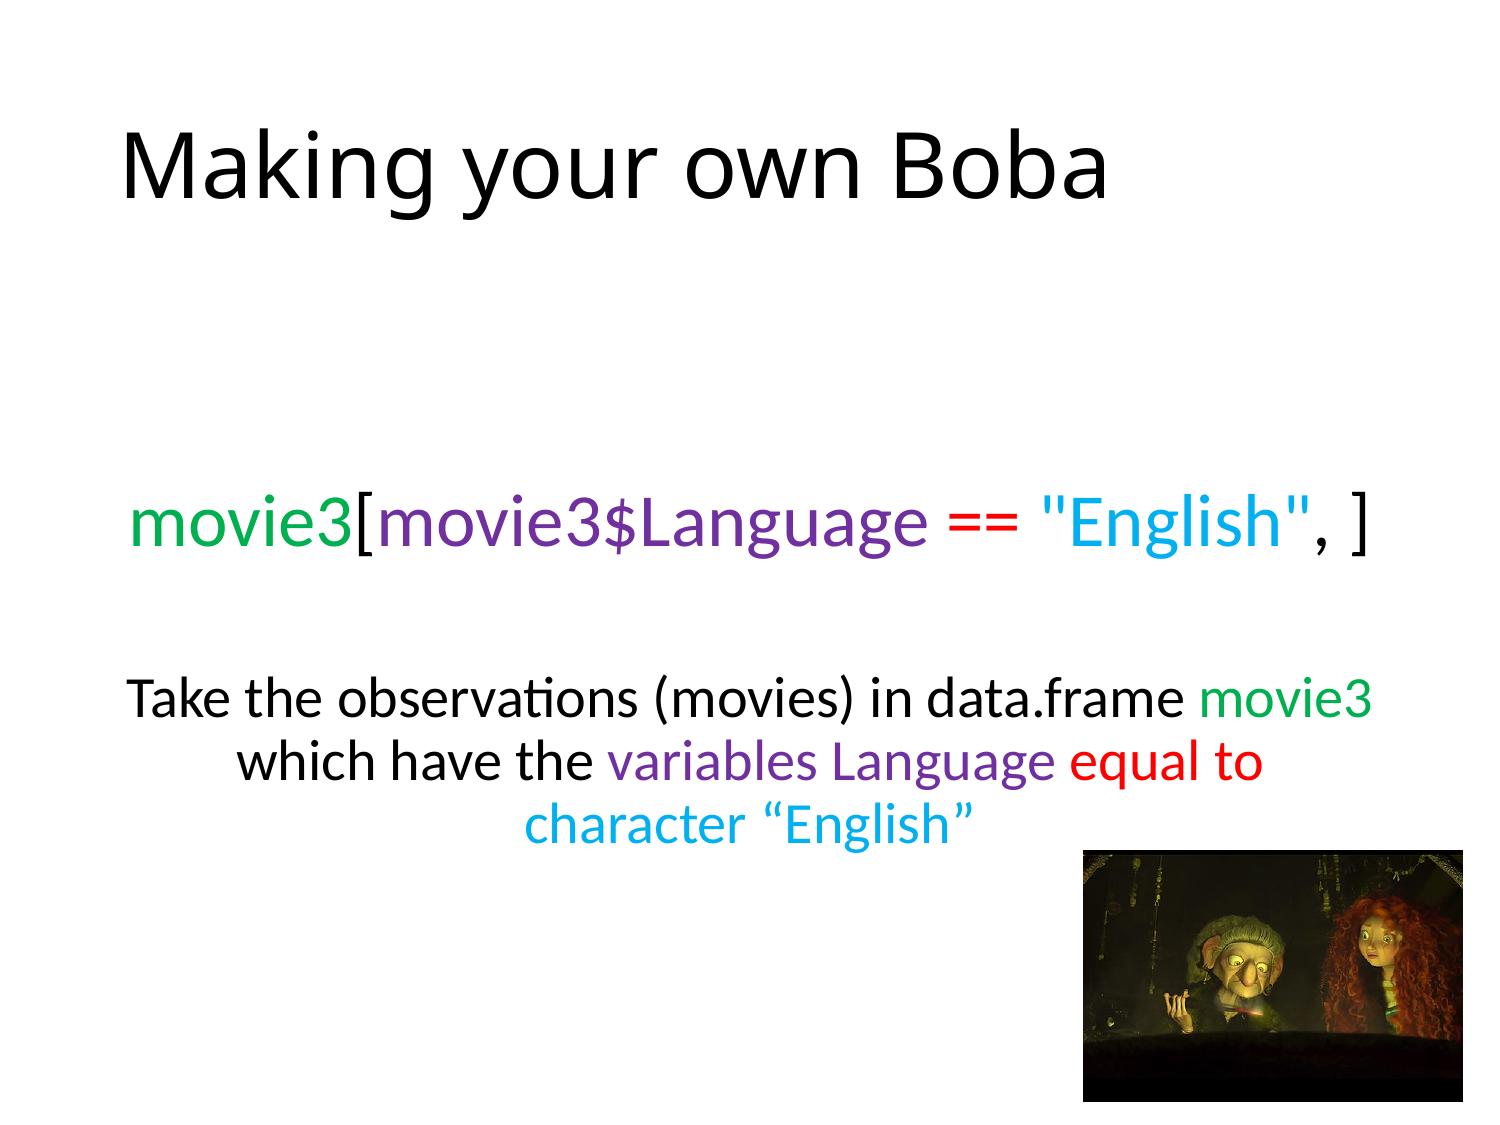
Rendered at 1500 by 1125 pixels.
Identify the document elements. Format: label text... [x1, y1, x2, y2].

title Making your own Boba [103, 59, 1397, 278]
picture [1083, 850, 1463, 1102]
list movie3[movie3$Language == "English", ] Take the observations (movies) in data.frame movie3 which have the variables Language equal to character “English” [103, 299, 1397, 1014]
